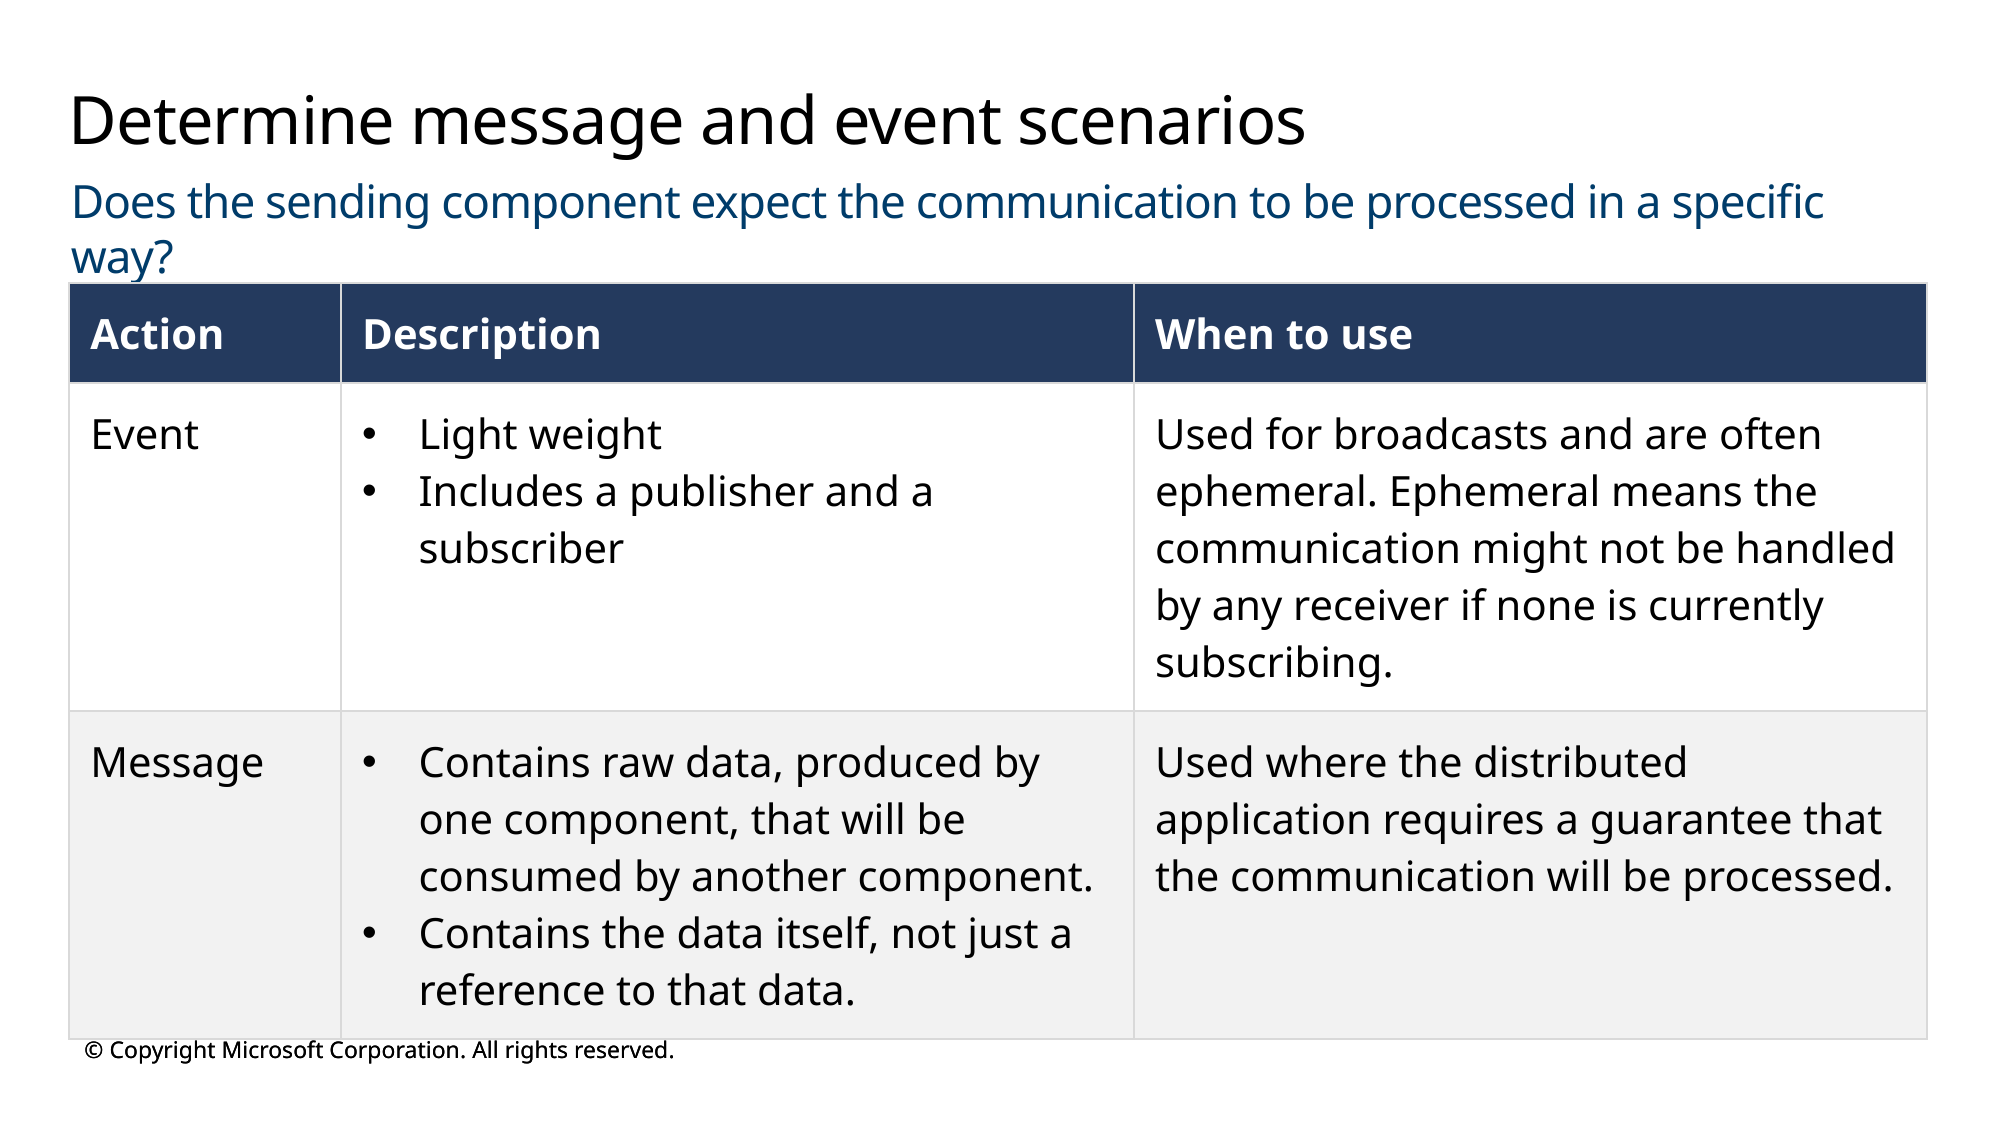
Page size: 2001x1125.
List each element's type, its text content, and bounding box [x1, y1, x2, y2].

table_header Description [342, 284, 1133, 382]
table_cell Used for broadcasts and are often ephemeral. Ephemeral means the communication might not be handled by any receiver if none is currently subscribing. [1135, 384, 1926, 710]
table_cell Used where the distributed application requires a guarantee that the communication will be processed. [1135, 712, 1926, 1038]
table_header When to use [1135, 284, 1926, 382]
list Does the sending component expect the communication to be processed in a specific way? [70, 164, 1932, 236]
table_cell Message [70, 712, 340, 1038]
title Determine message and event scenarios [68, 72, 1930, 178]
table_cell Contains raw data, produced by one component, that will be consumed by another component. Contains the data itself, not just a reference to that data. [342, 712, 1133, 1038]
table_cell Event [70, 384, 340, 710]
table_header Action [70, 284, 340, 382]
table_cell Light weight Includes a publisher and a subscriber [342, 384, 1133, 710]
